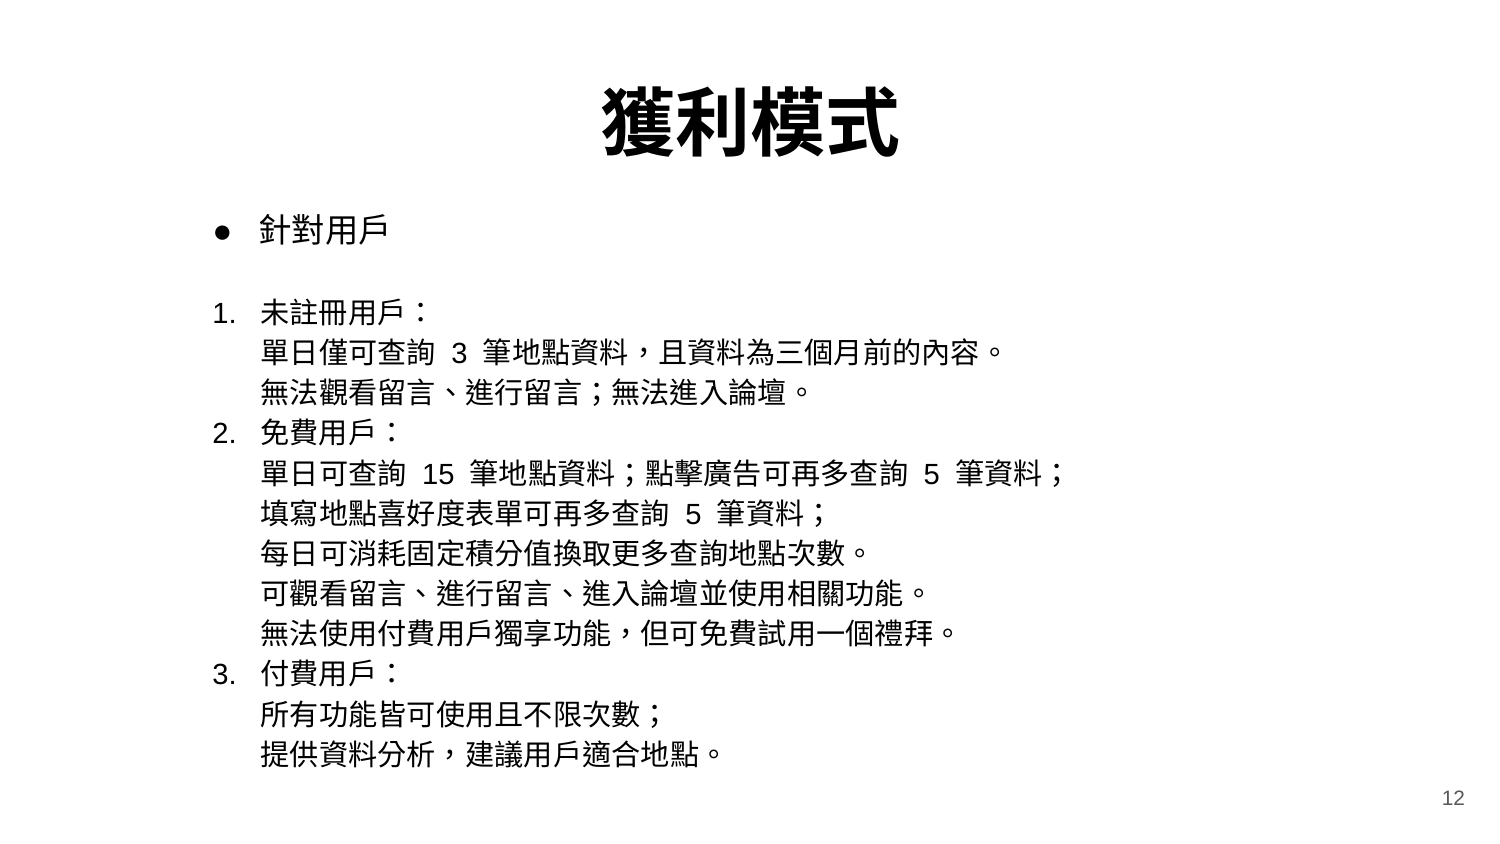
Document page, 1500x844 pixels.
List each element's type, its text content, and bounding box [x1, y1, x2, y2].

title 獲利模式 [51, 72, 1449, 167]
slide_number 12 [1389, 764, 1480, 830]
list ● 針對用戶 1. 未註冊用戶： 單日僅可查詢 3 筆地點資料，且資料為三個月前的內容。 無法觀看留言、進行留言；無法進入論壇。 2. 免費用戶： 單日可查詢 15 筆地點資料；點擊廣告可再多查詢 5 筆資料； 填寫地點喜好度表單可再多查詢 5 筆資料； 每日可消耗固定積分值換取更多查詢地點次數。 可觀看留言、進行留言、進入論壇並使用相關功能。 無法使用付費用戶獨享功能，但可免費試用一個禮拜。 3. 付費用戶： 所有功能皆可使用且不限次數； 提供資料分析，建議用戶適合地點。 [197, 188, 1303, 801]
